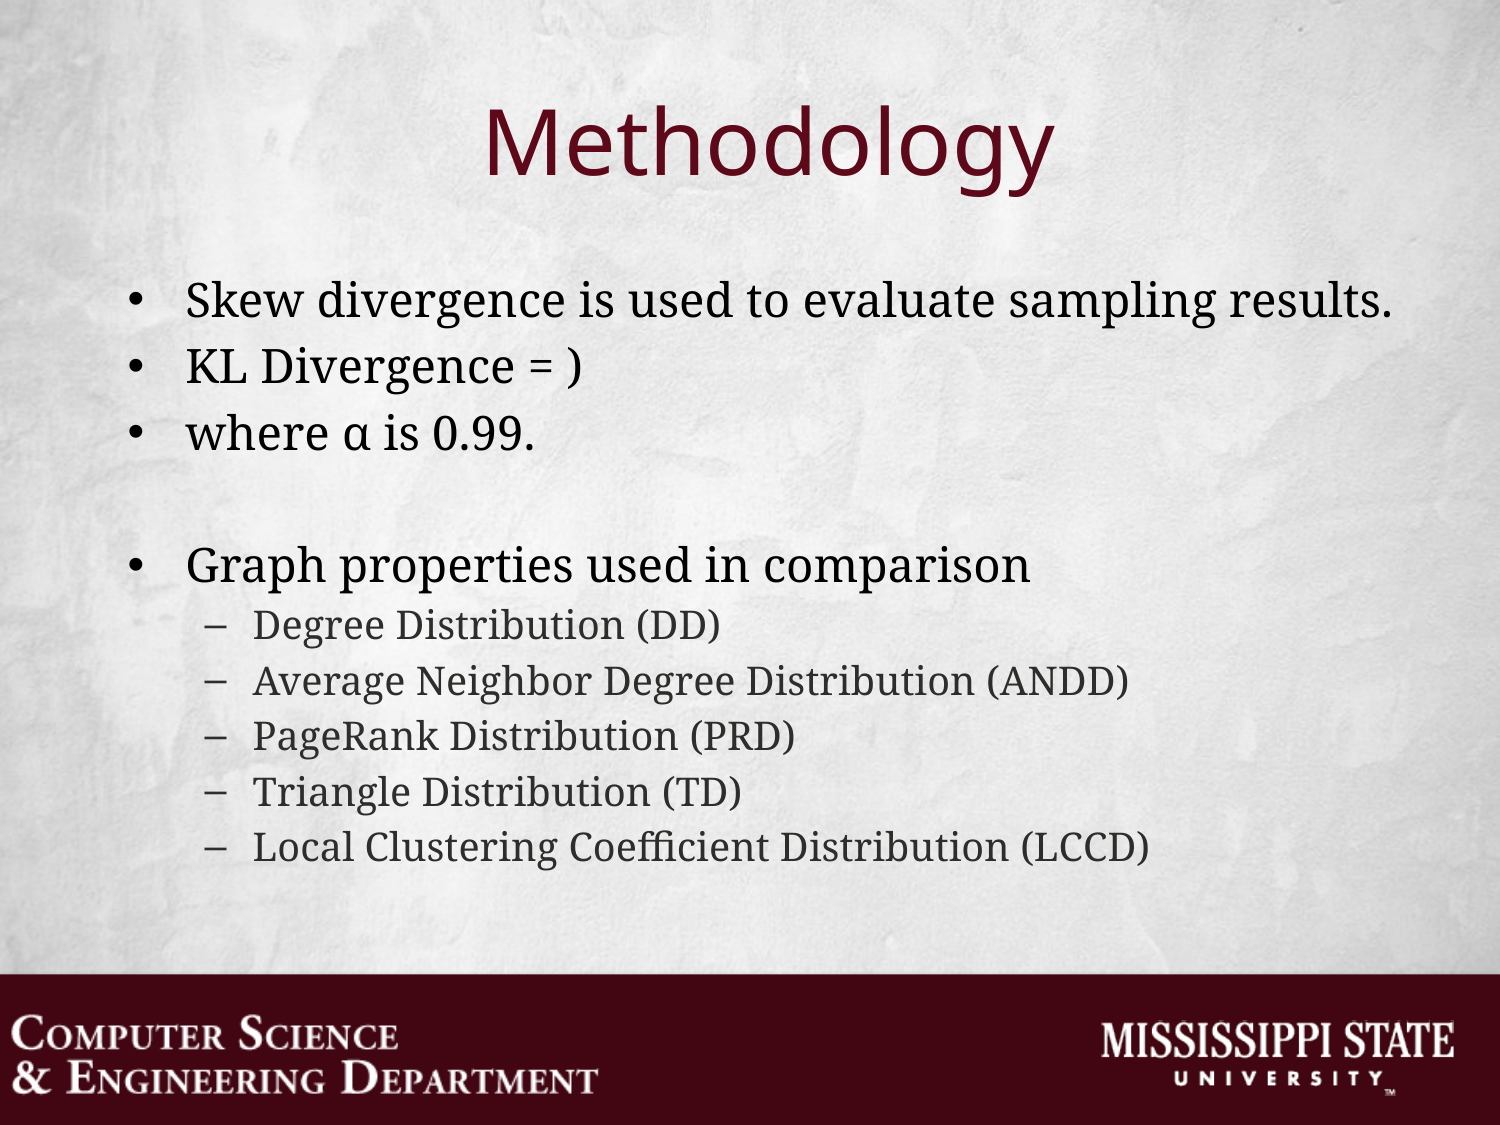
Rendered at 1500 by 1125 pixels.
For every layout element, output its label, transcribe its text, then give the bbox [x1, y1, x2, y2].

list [0, 0, 1500, 974]
title Methodology [112, 45, 1425, 233]
picture [7, 1010, 1493, 1105]
